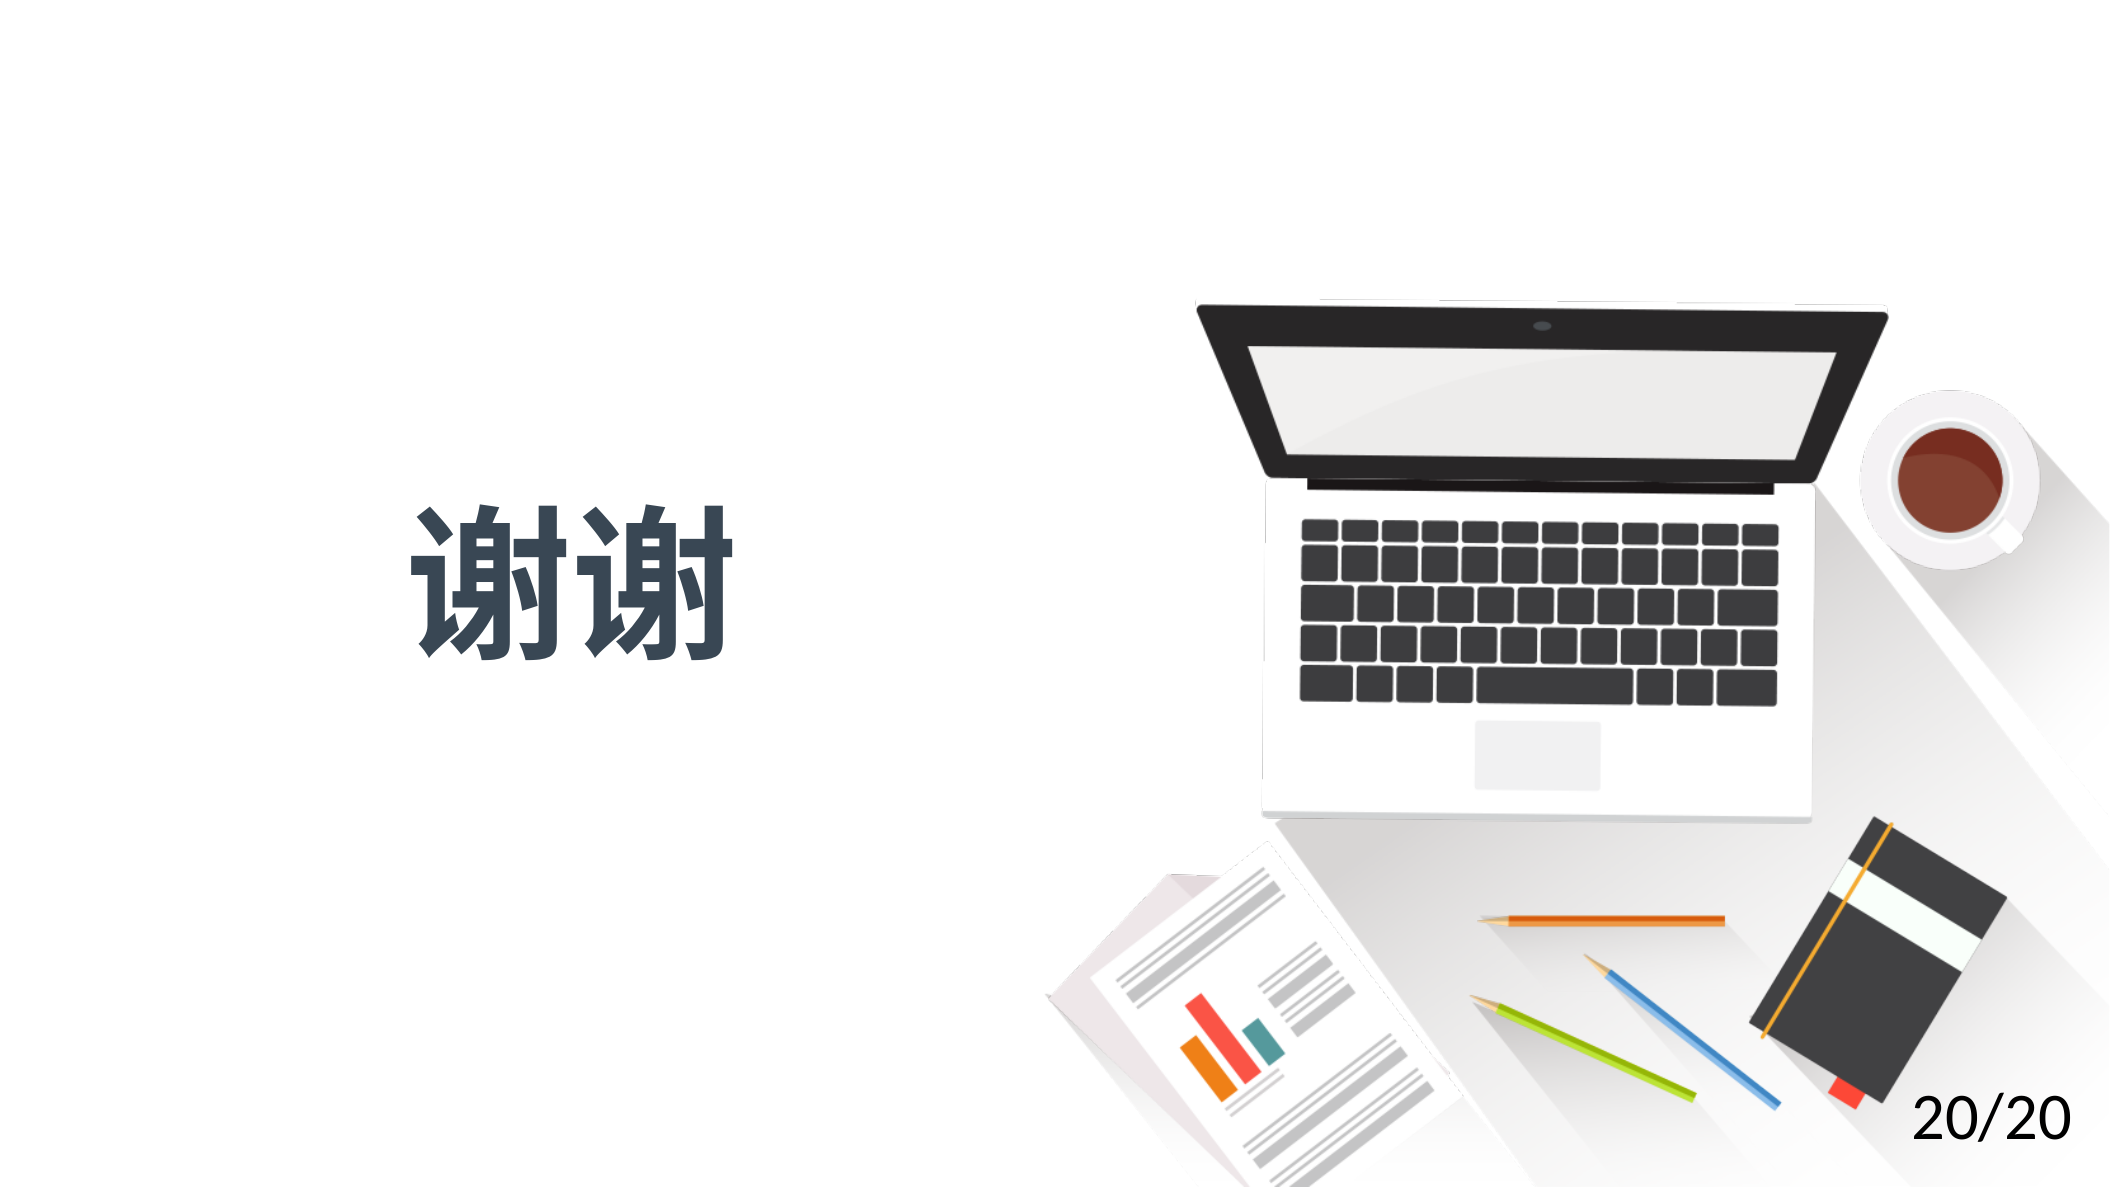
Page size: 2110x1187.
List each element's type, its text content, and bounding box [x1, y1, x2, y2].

picture [1025, 274, 2110, 1187]
text_box 谢谢 [404, 480, 1025, 681]
